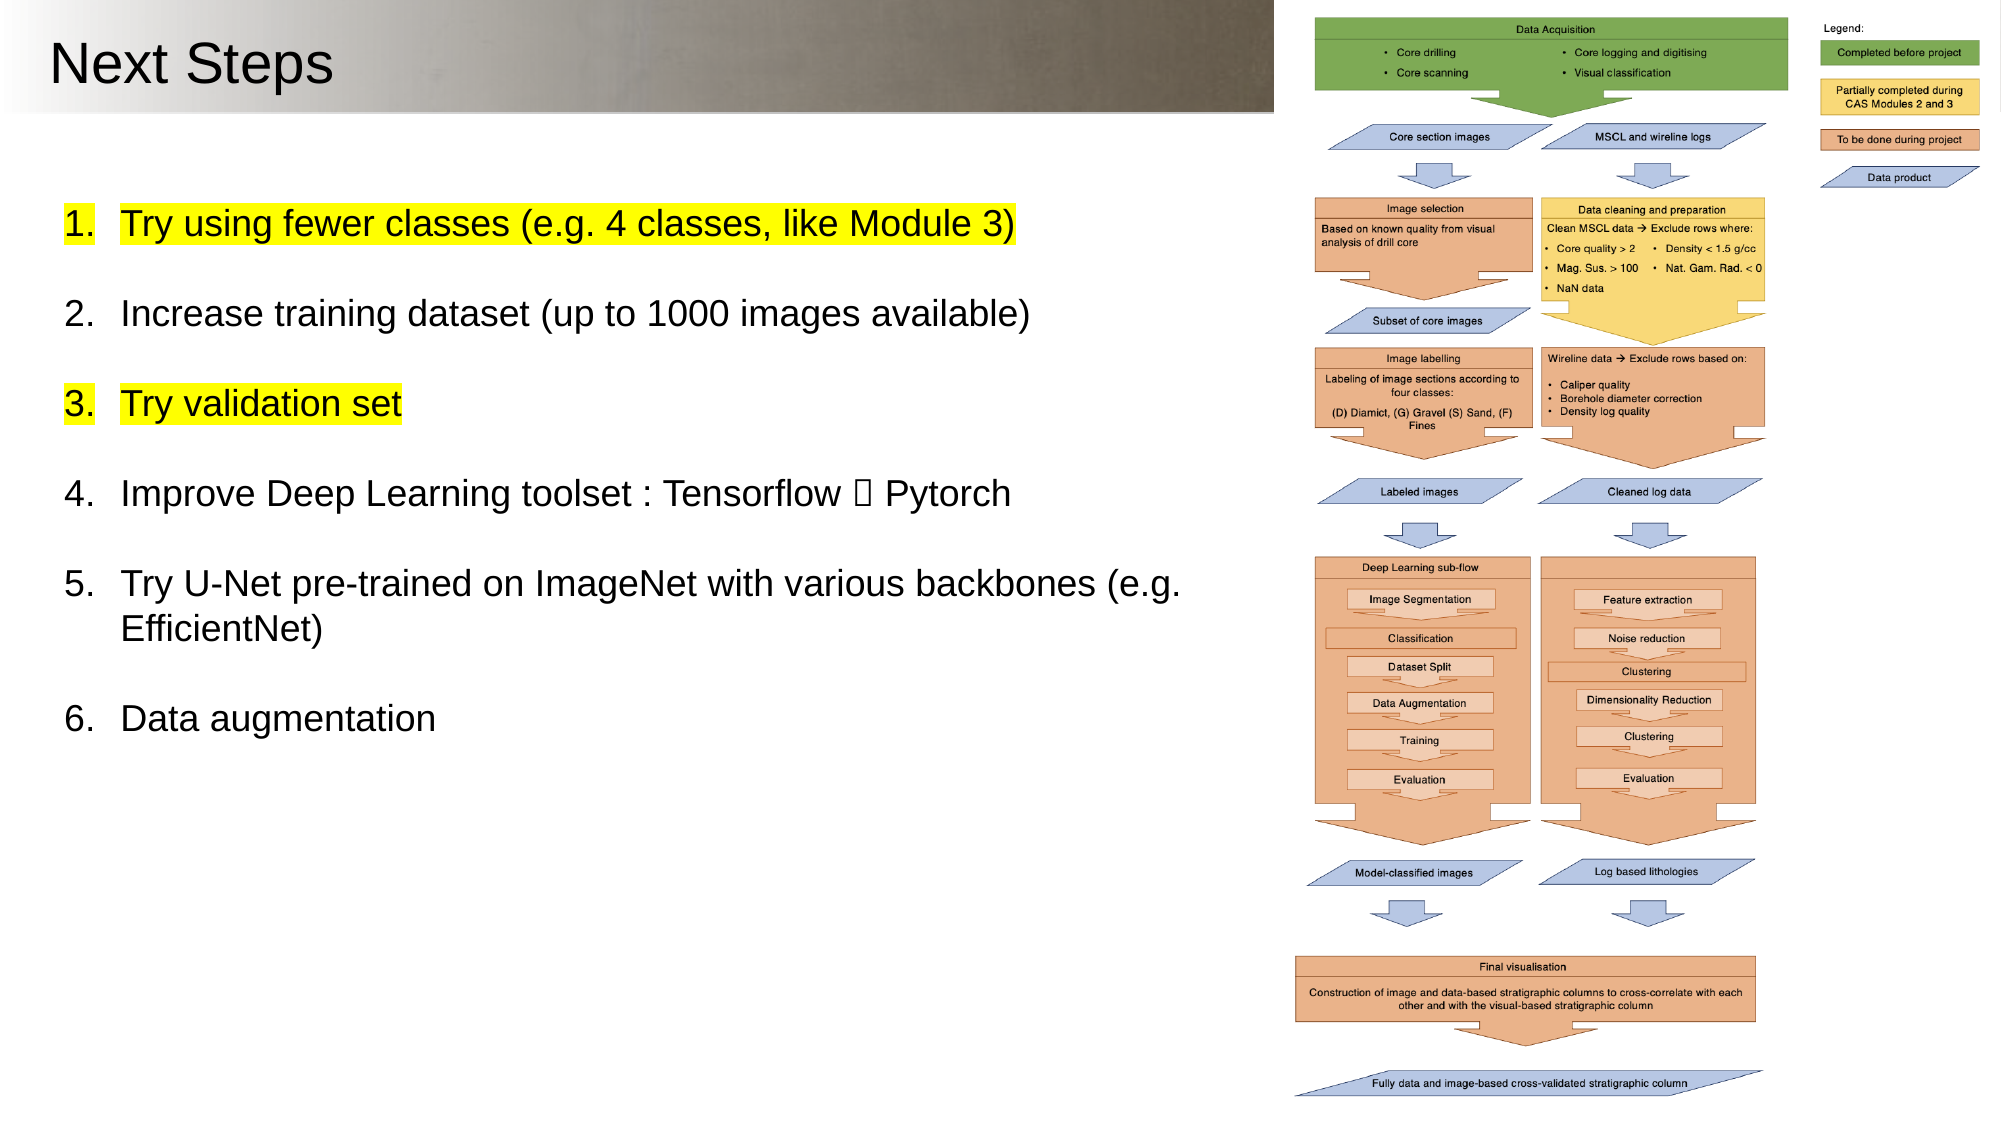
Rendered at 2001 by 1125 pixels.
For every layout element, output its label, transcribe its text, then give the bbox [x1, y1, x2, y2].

text_box Try using fewer classes (e.g. 4 classes, like Module 3) Increase training dataset (up to 1000 images available) Try validation set Improve Deep Learning toolset : Tensorflow  Pytorch Try U-Net pre-trained on ImageNet with various backbones (e.g. EfficientNet) Data augmentation [49, 191, 1220, 882]
title Next Steps [34, 14, 1274, 116]
picture [1274, 0, 2000, 1125]
